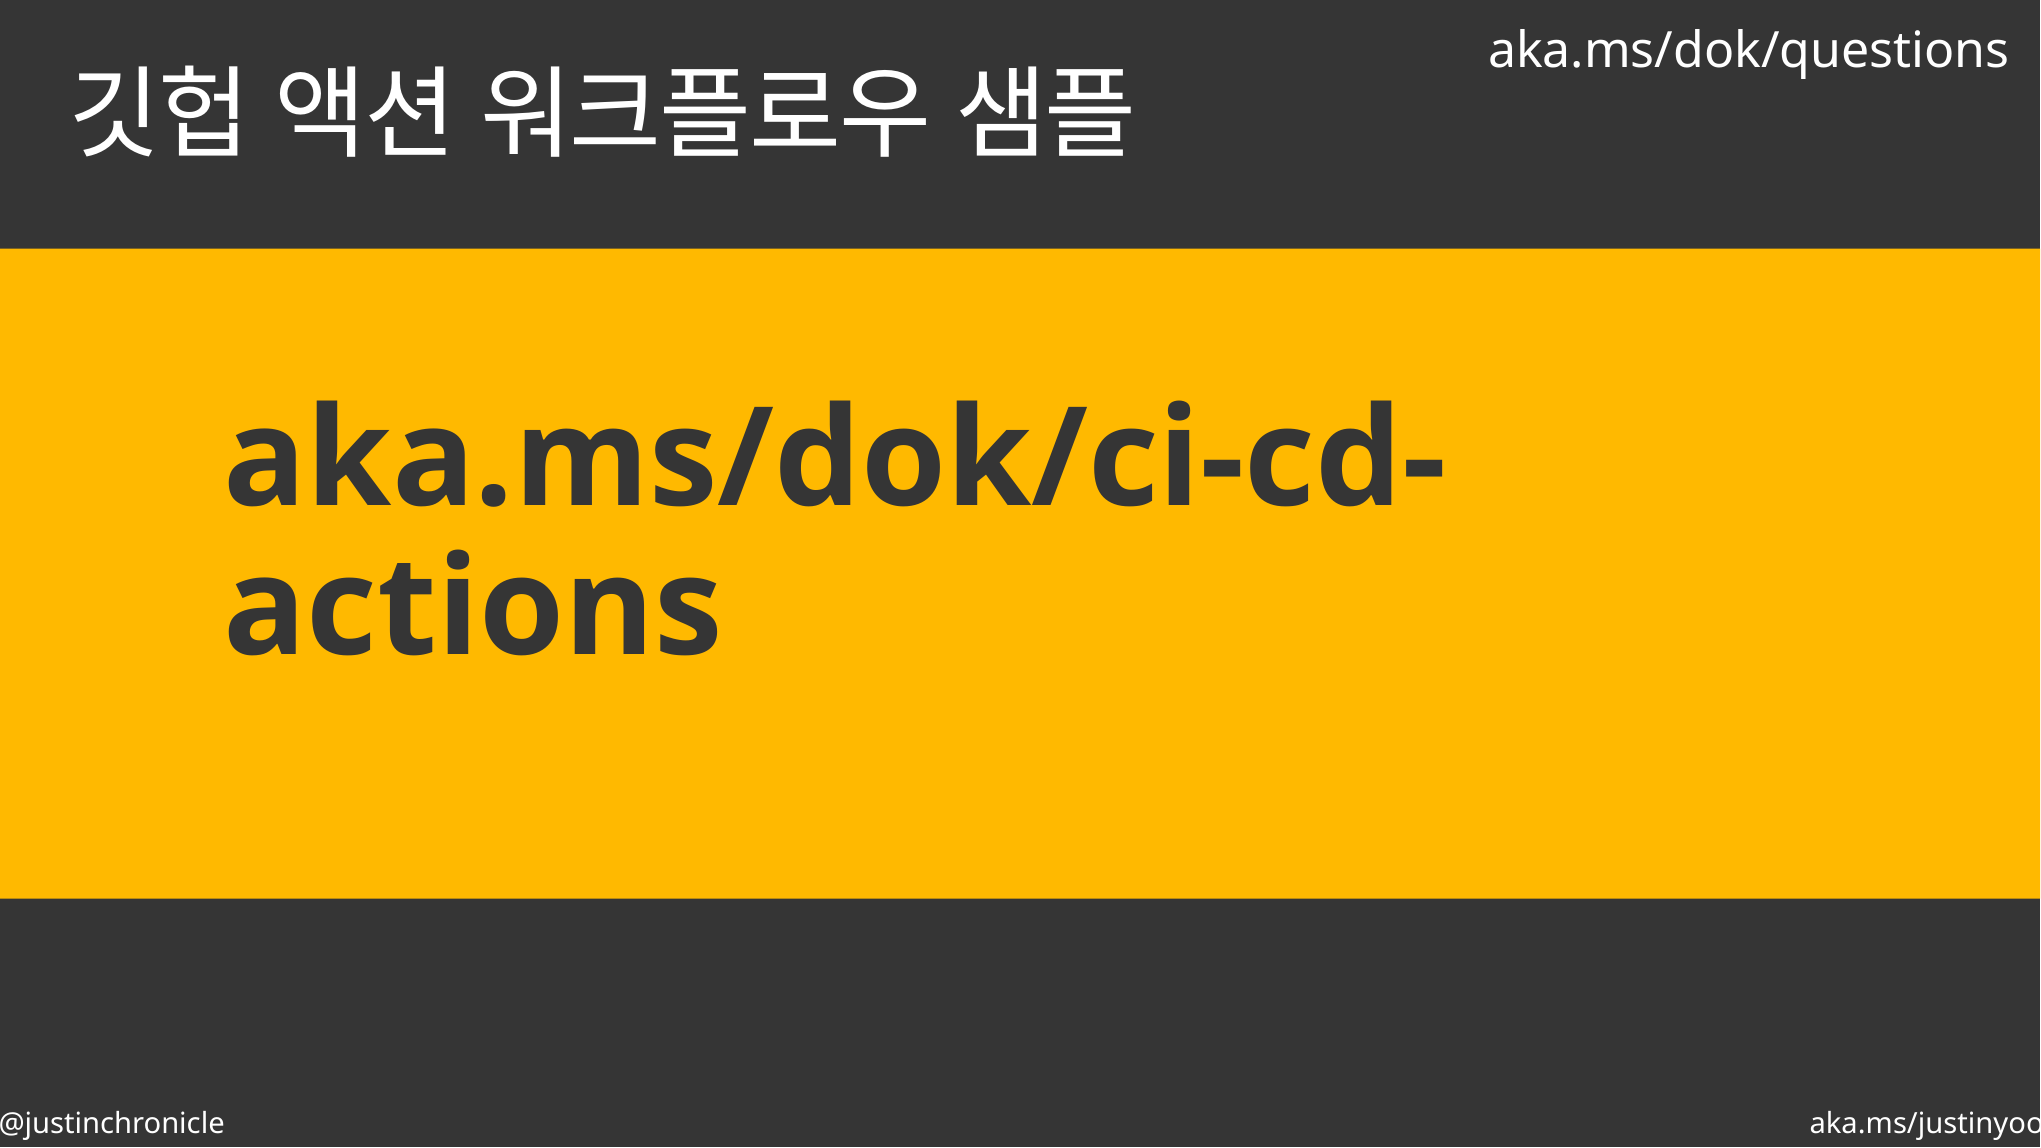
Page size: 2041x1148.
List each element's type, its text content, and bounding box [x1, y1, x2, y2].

text_box aka.ms/dok/questions [1352, 0, 2041, 102]
title 깃헙 액션 워크플로우 샘플 [45, 48, 1996, 199]
text_box aka.ms/dok/ci-cd-actions [193, 363, 1918, 708]
text_box [0, 248, 2041, 899]
